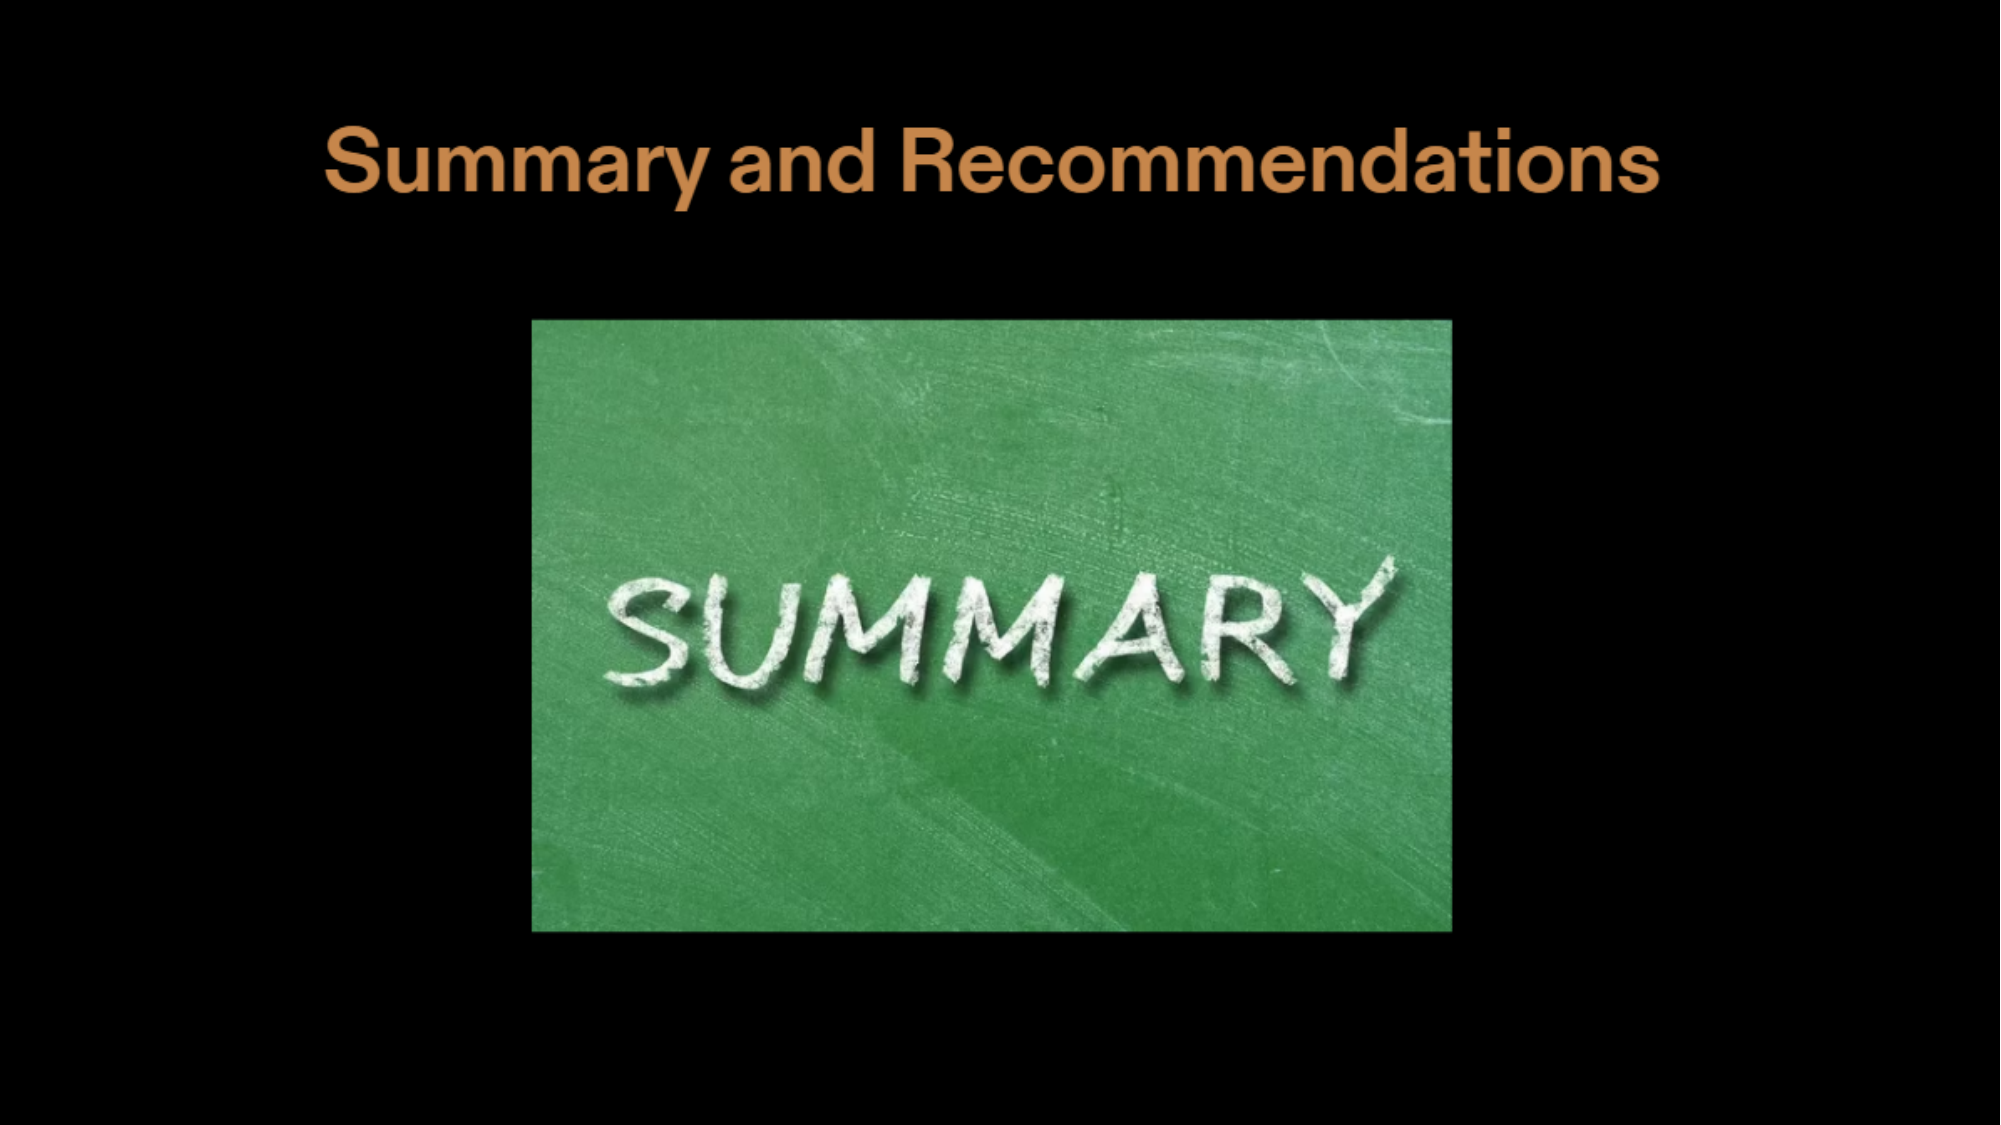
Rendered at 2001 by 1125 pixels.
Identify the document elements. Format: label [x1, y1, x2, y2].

list [194, 76, 1846, 1096]
